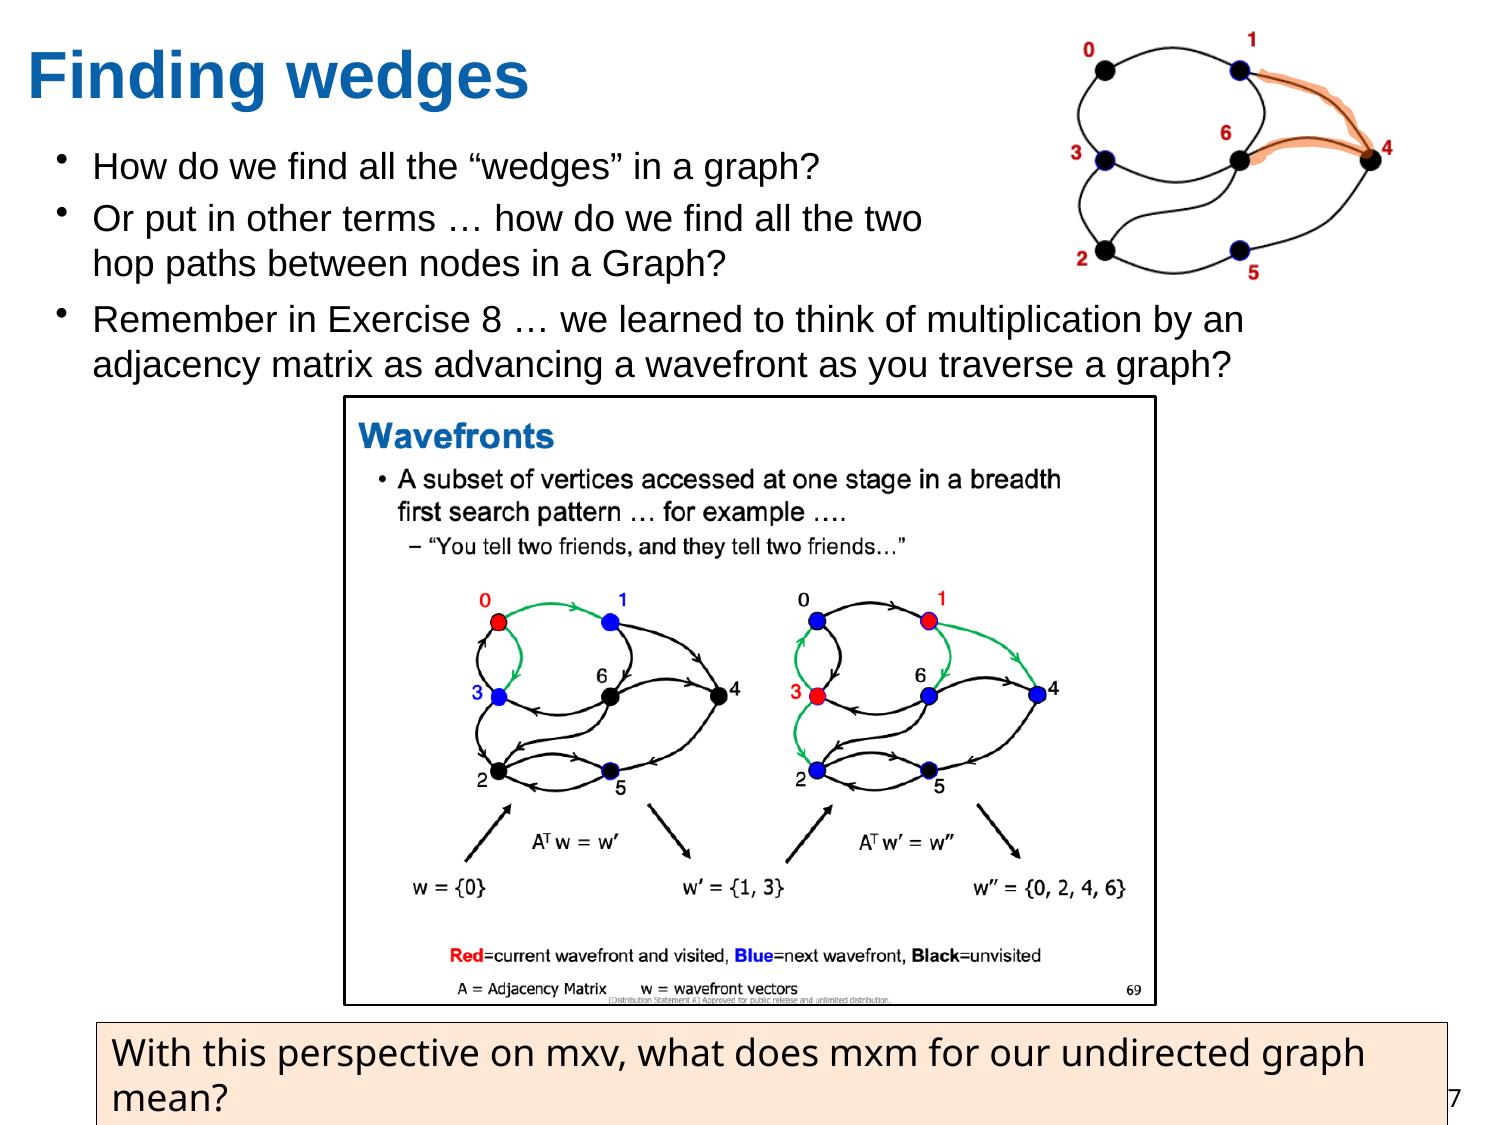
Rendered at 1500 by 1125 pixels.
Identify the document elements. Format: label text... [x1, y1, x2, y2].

list How do we find all the “wedges” in a graph? Or put in other terms … how do we find all the two hop paths between nodes in a Graph? [55, 141, 950, 288]
text_box With this perspective on mxv, what does mxm for our undirected graph mean? [96, 1022, 1448, 1125]
slide_number 117 [1448, 1074, 1500, 1125]
picture [345, 397, 1155, 1005]
title Finding wedges [27, 31, 1053, 178]
text_box Remember in Exercise 8 … we learned to think of multiplication by an adjacency matrix as advancing a wavefront as you traverse a graph? [55, 294, 1407, 398]
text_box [1058, 20, 1408, 298]
